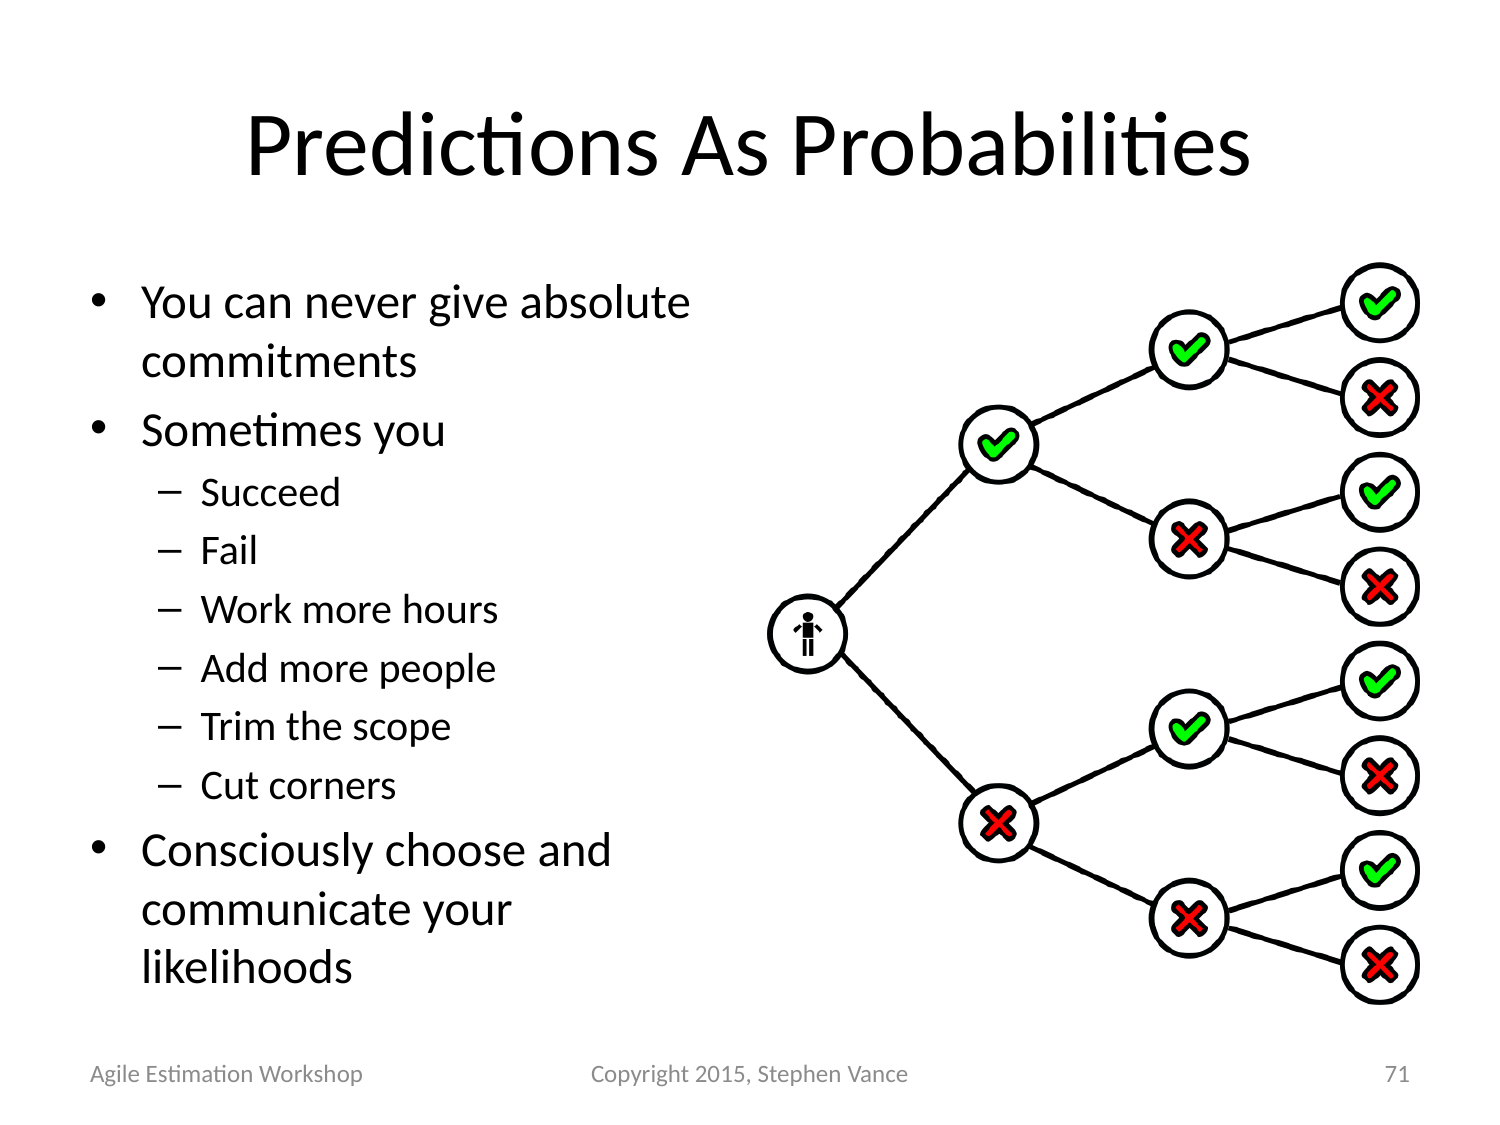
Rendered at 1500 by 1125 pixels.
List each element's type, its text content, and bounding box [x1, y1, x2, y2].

slide_number Agile Estimation Workshop [75, 1042, 425, 1103]
slide_number 71 [1074, 1042, 1425, 1103]
footer Copyright 2015, Stephen Vance [512, 1042, 988, 1103]
list You can never give absolute commitments Sometimes you Succeed Fail Work more hours Add more people Trim the scope Cut corners Consciously choose and communicate your likelihoods [75, 262, 738, 1005]
title Predictions As Probabilities [75, 45, 1425, 233]
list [762, 262, 1426, 1006]
